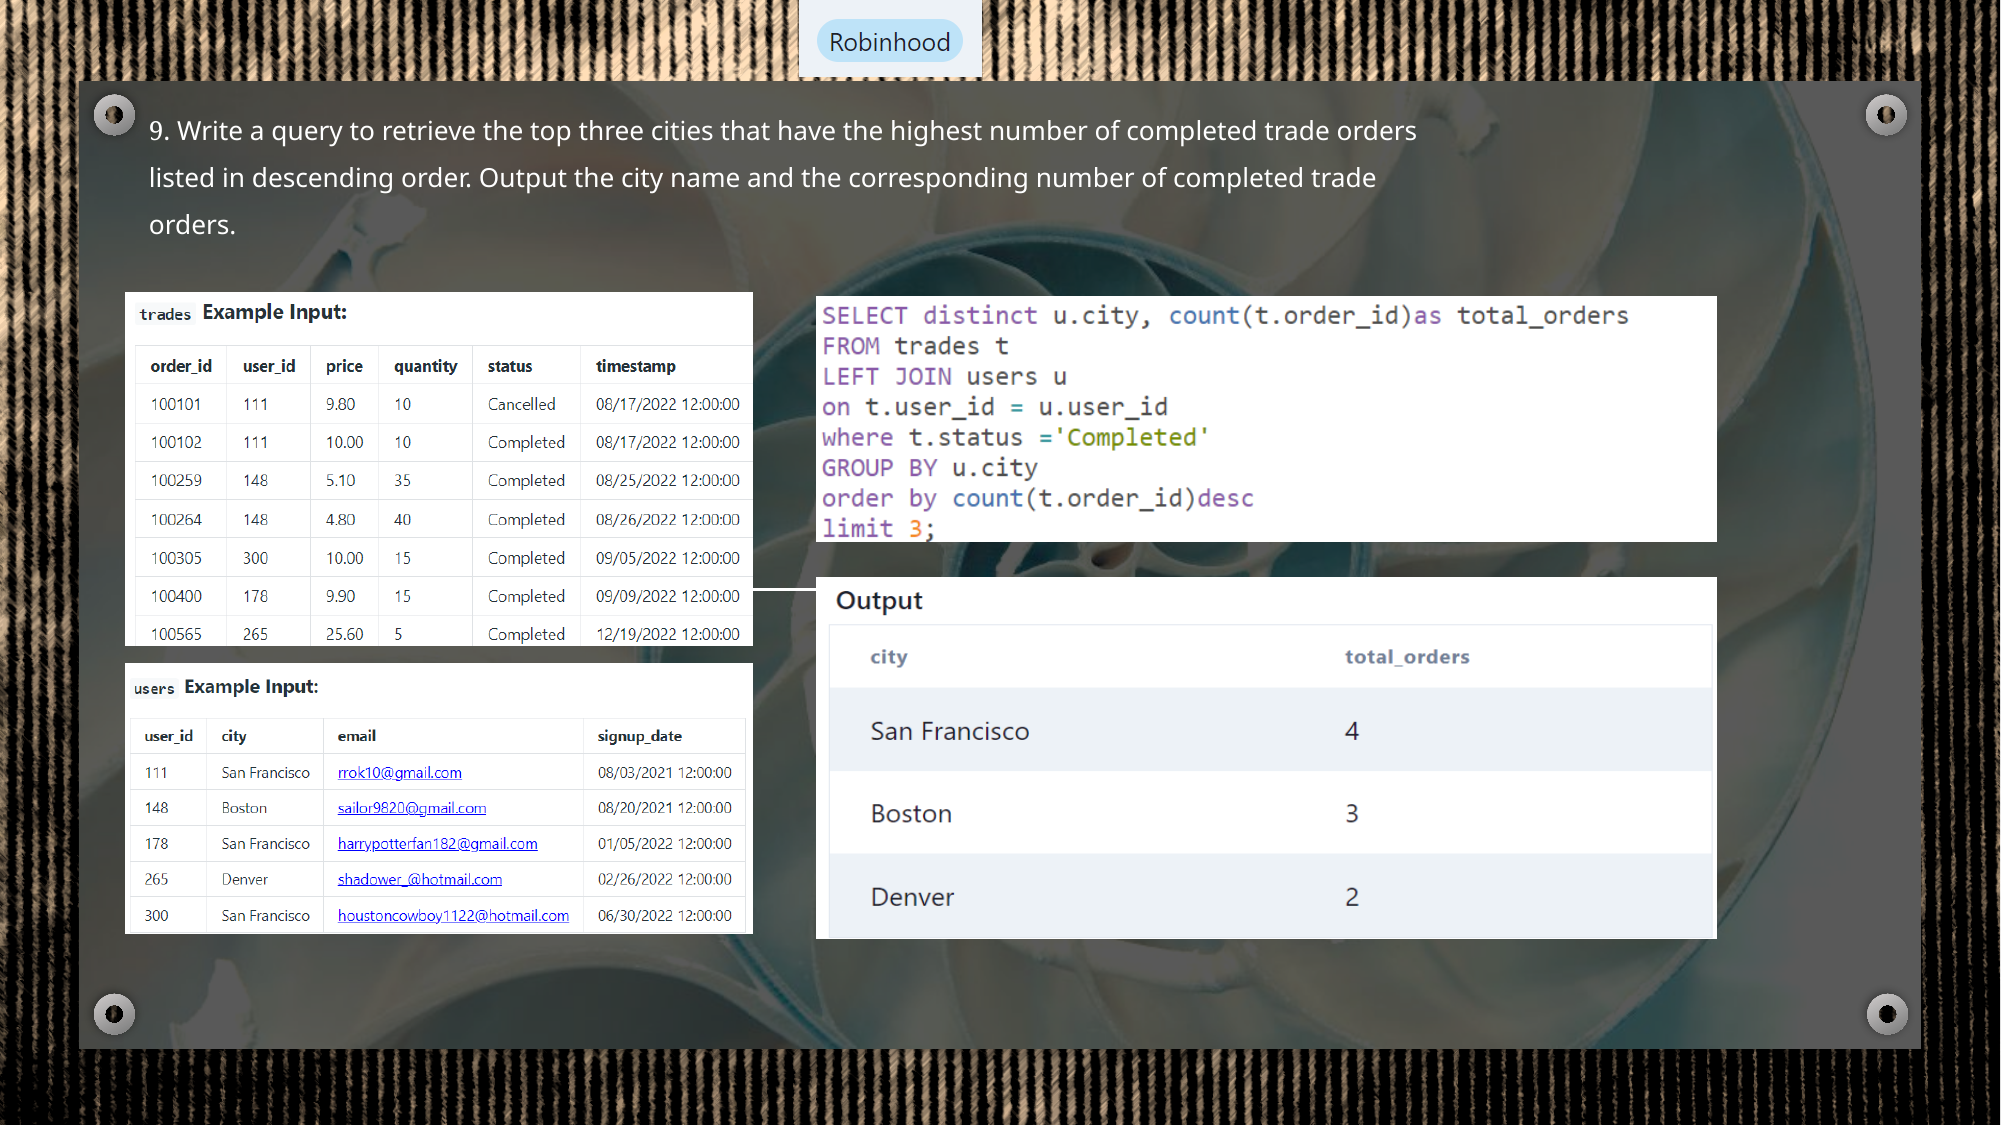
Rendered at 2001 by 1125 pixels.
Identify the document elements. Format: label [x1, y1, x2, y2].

text_box [93, 94, 1909, 1035]
picture [0, 0, 2001, 1125]
